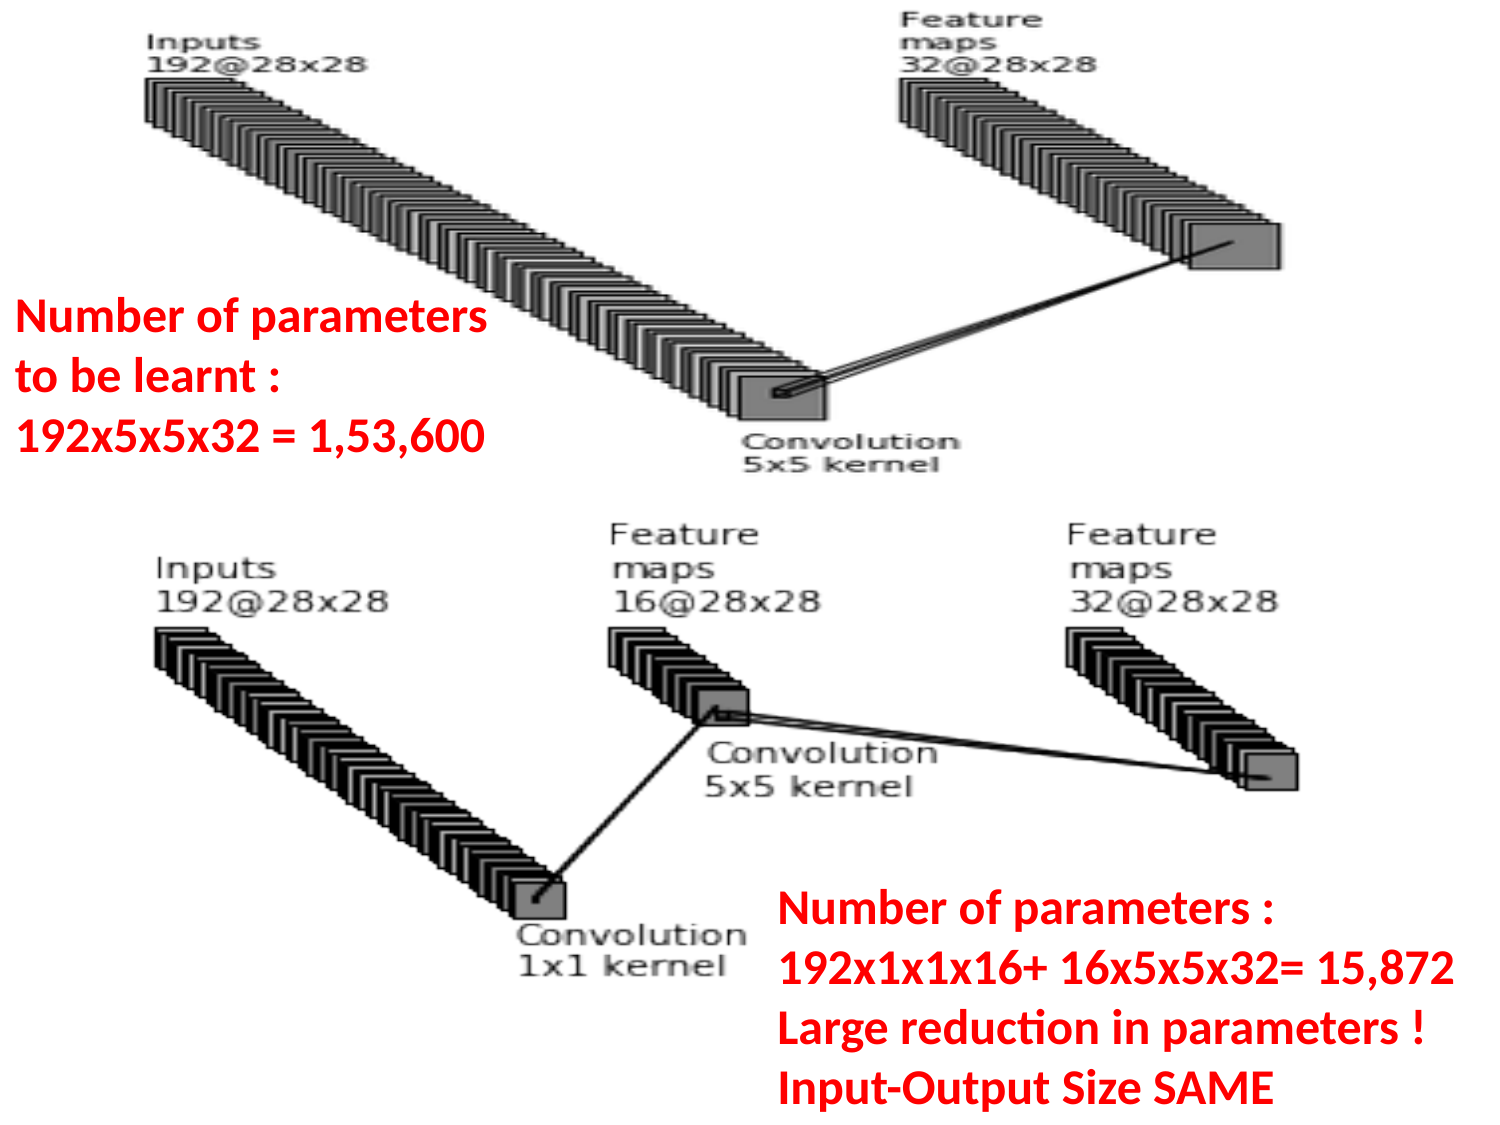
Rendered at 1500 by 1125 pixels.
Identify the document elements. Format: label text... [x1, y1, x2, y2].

text_box Number of parameters : 192x1x1x16+ 16x5x5x32= 15,872 Large reduction in parameters ! Input-Output Size SAME [762, 1033, 1500, 1123]
picture [0, 0, 1500, 1026]
